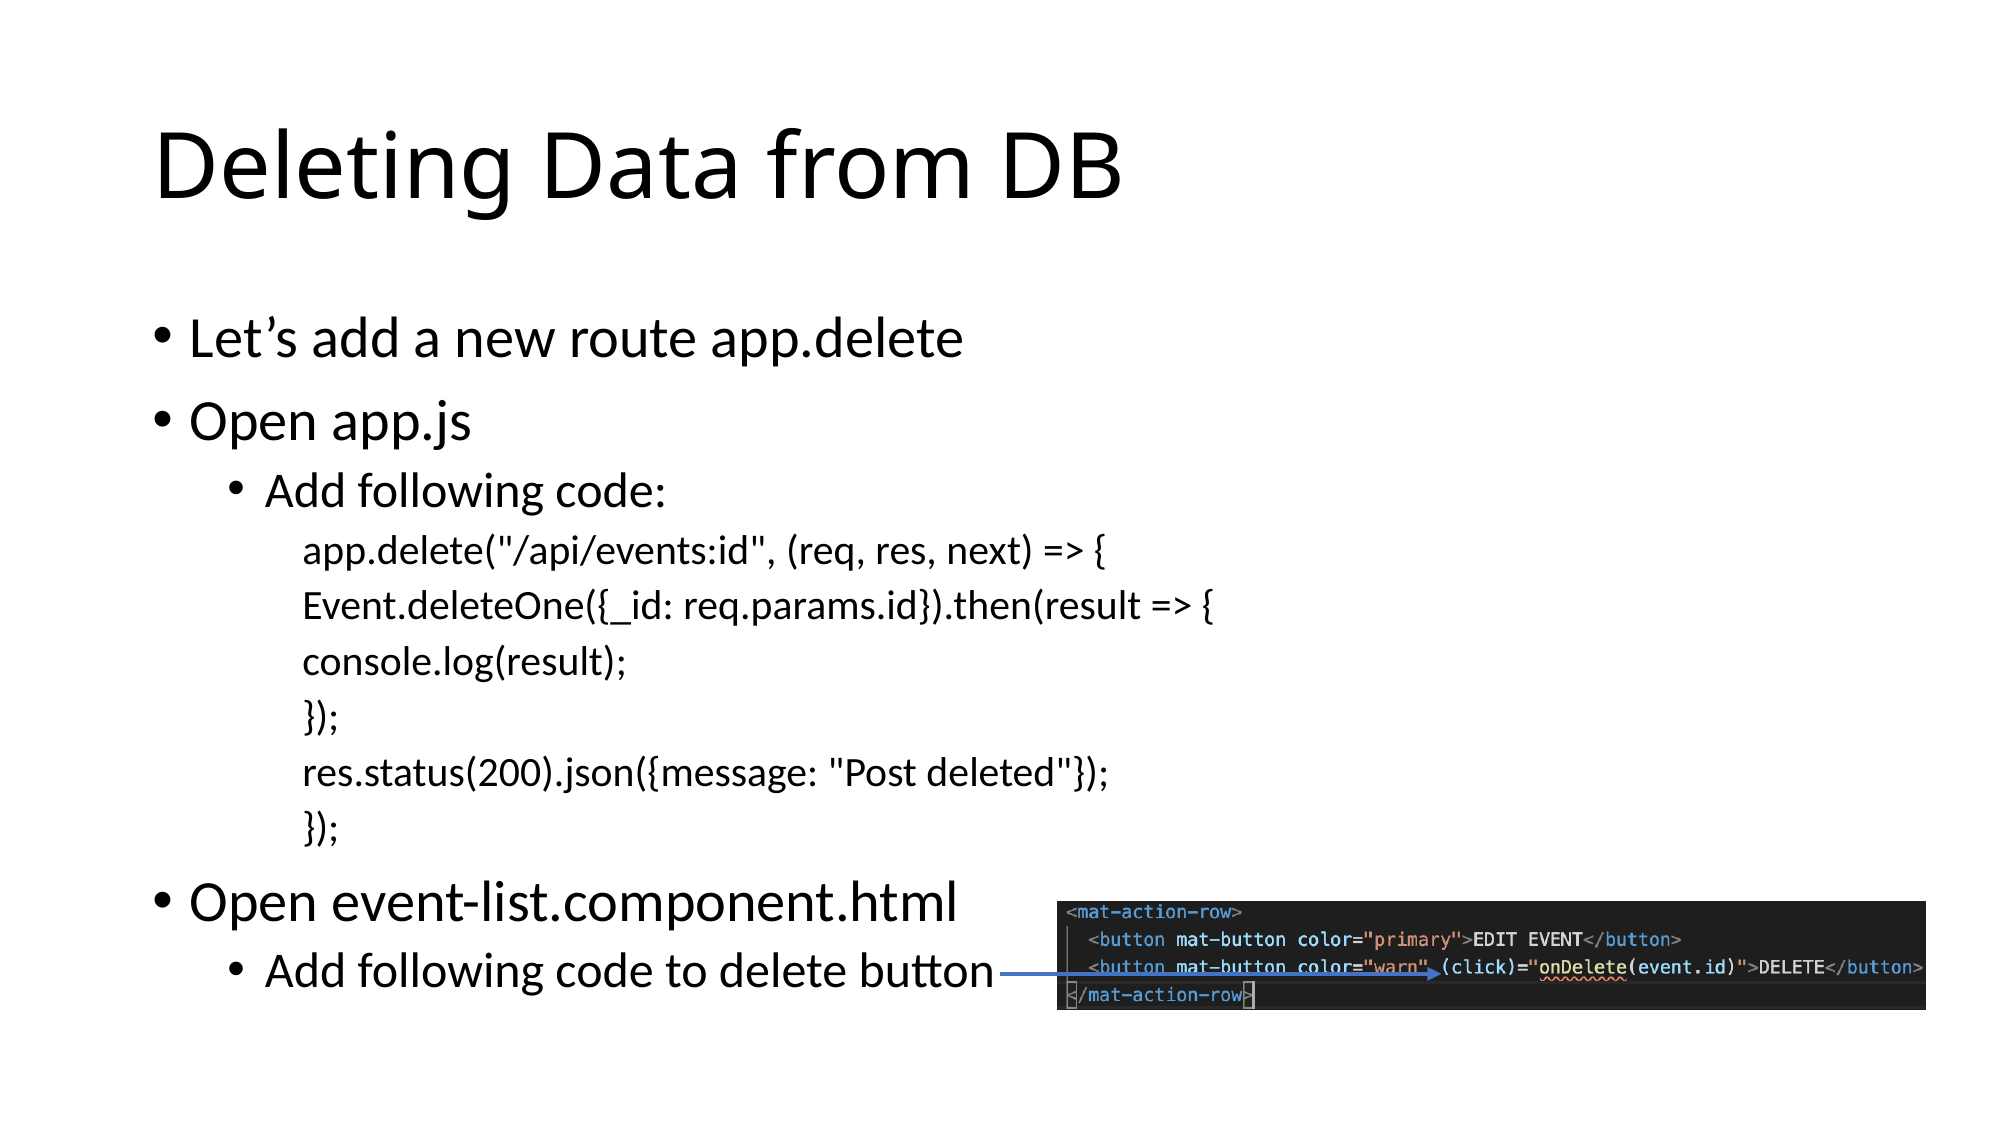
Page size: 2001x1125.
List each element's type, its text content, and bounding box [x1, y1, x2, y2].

picture [1056, 901, 1926, 1010]
list Let’s add a new route app.delete Open app.js Add following code: app.delete("/api/events:id", (req, res, next) => { Event.deleteOne({_id: req.params.id}).then(result => { console.log(result); }); res.status(200).json({message: "Post deleted"}); }); Open event-list.component.html Add following code to delete button [137, 299, 1863, 1014]
title Deleting Data from DB [137, 59, 1863, 278]
